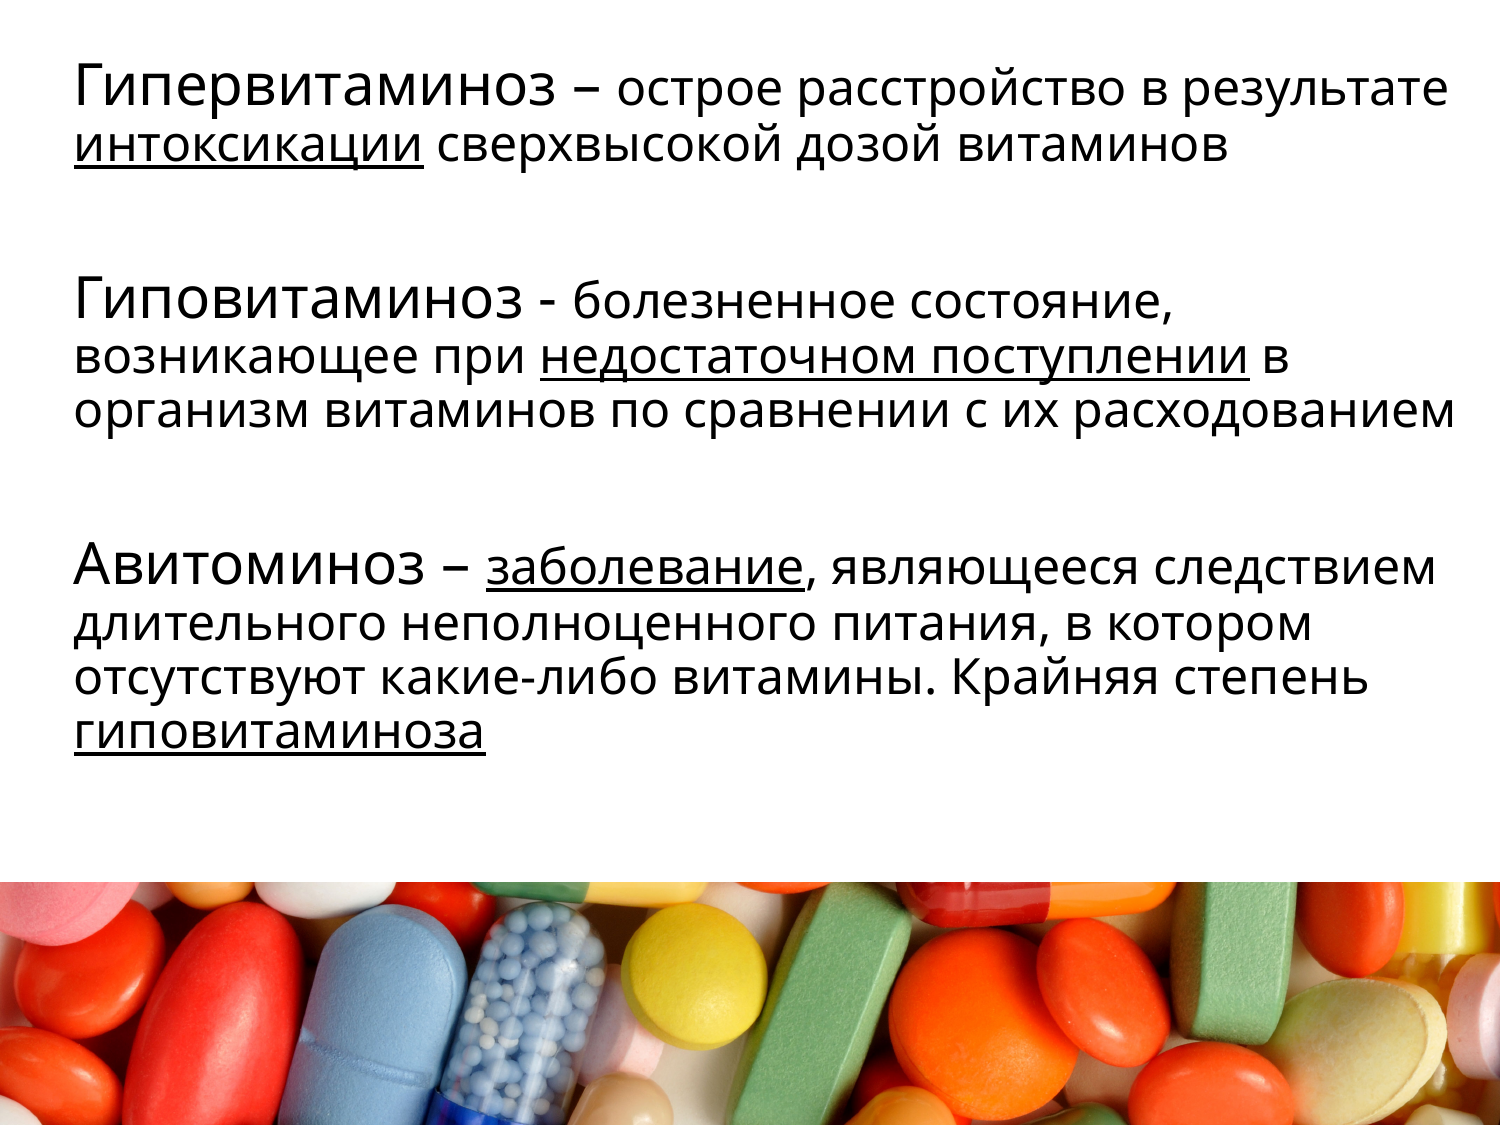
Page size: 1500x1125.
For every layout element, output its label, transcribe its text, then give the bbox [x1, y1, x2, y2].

list Гипервитаминоз – острое расстройство в результате интоксикации сверхвысокой дозой витаминов Гиповитаминоз - болезненное состояние, возникающее при недостаточном поступлении в организм витаминов по сравнении с их расходованием Авитоминоз – заболевание, являющееся следствием длительного неполноценного питания, в котором отсутствуют какие-либо витамины. Крайняя степень гиповитаминоза [58, 47, 1474, 882]
picture [0, 882, 1500, 1125]
